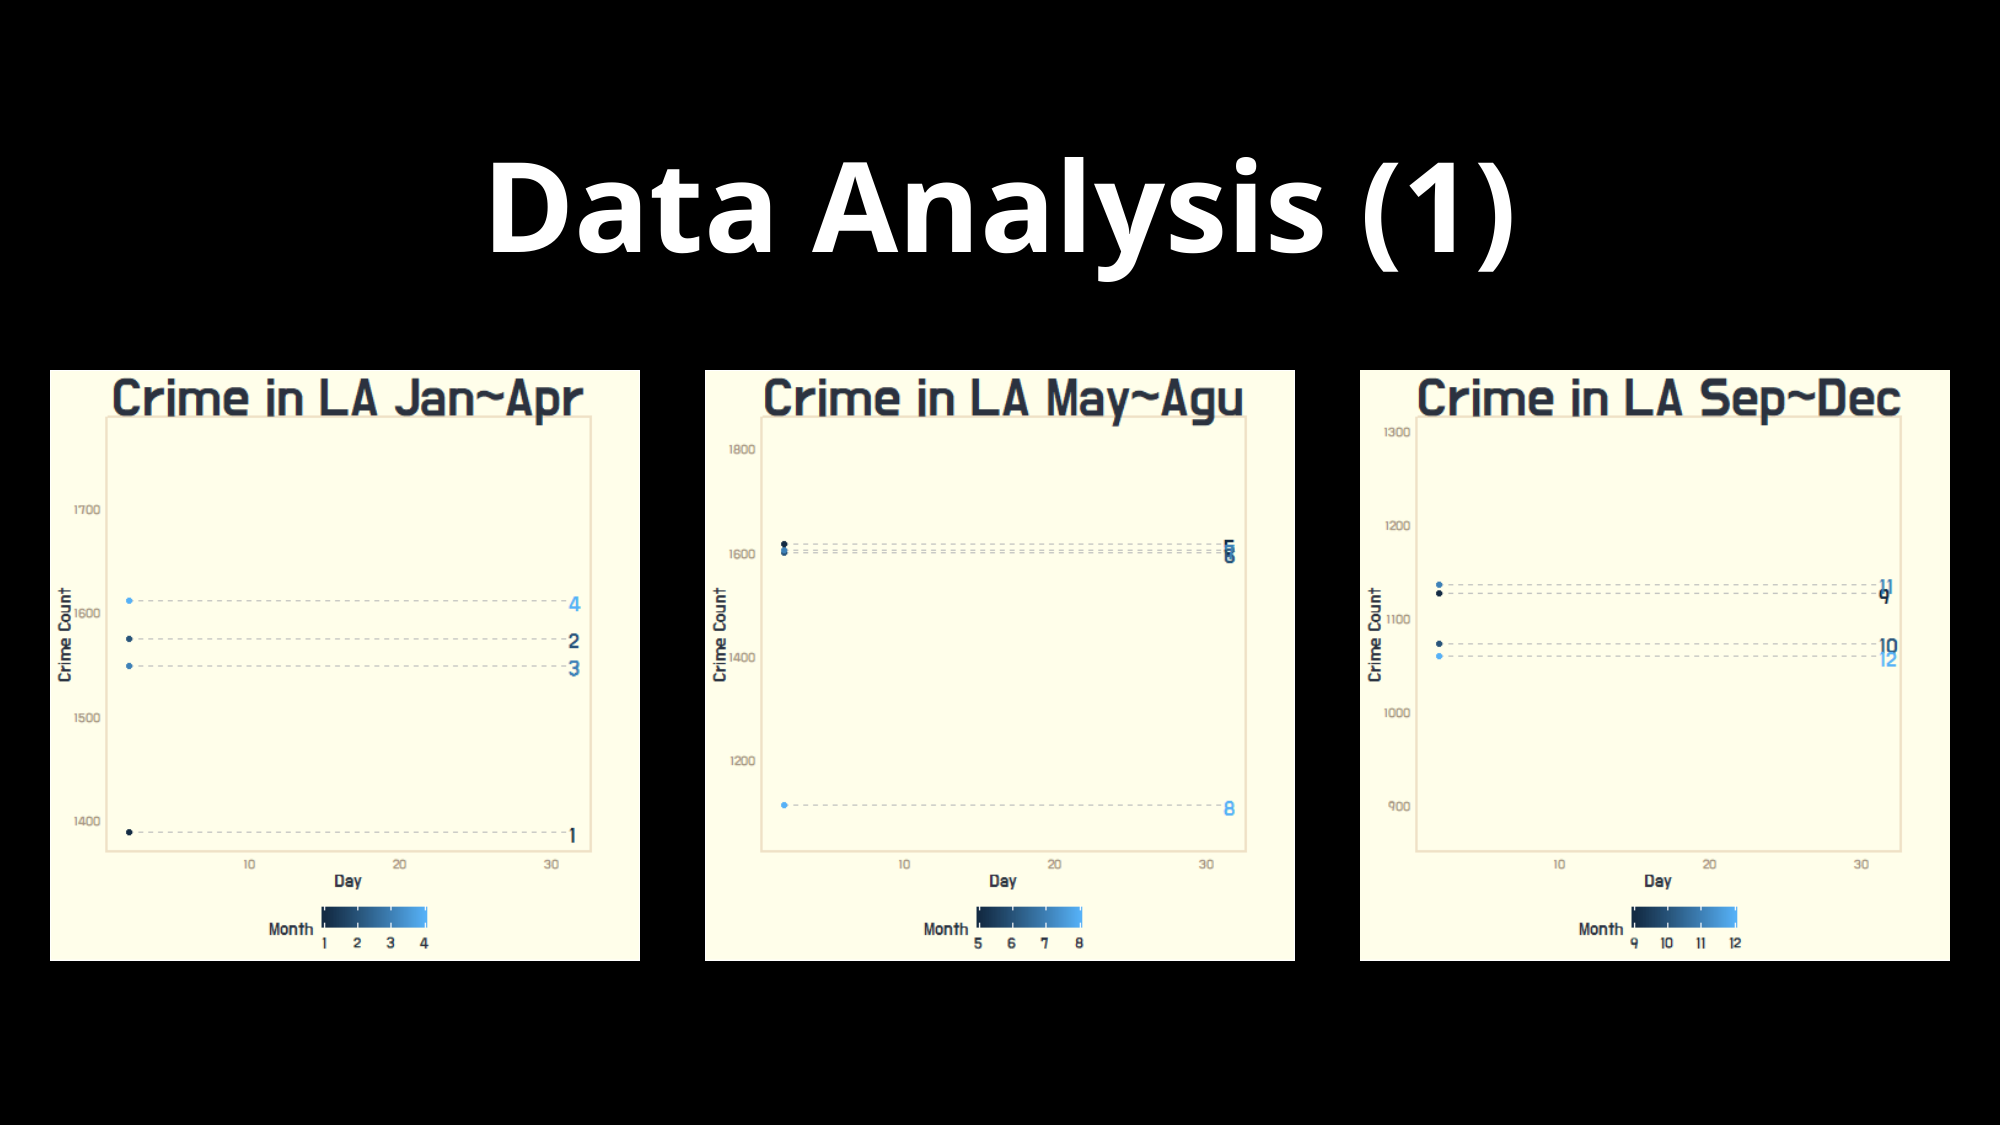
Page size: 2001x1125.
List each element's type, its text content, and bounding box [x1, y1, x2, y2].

picture [1360, 370, 1950, 961]
text_box Data Analysis (1) [212, 110, 1787, 287]
picture [704, 370, 1295, 961]
picture [49, 370, 640, 961]
